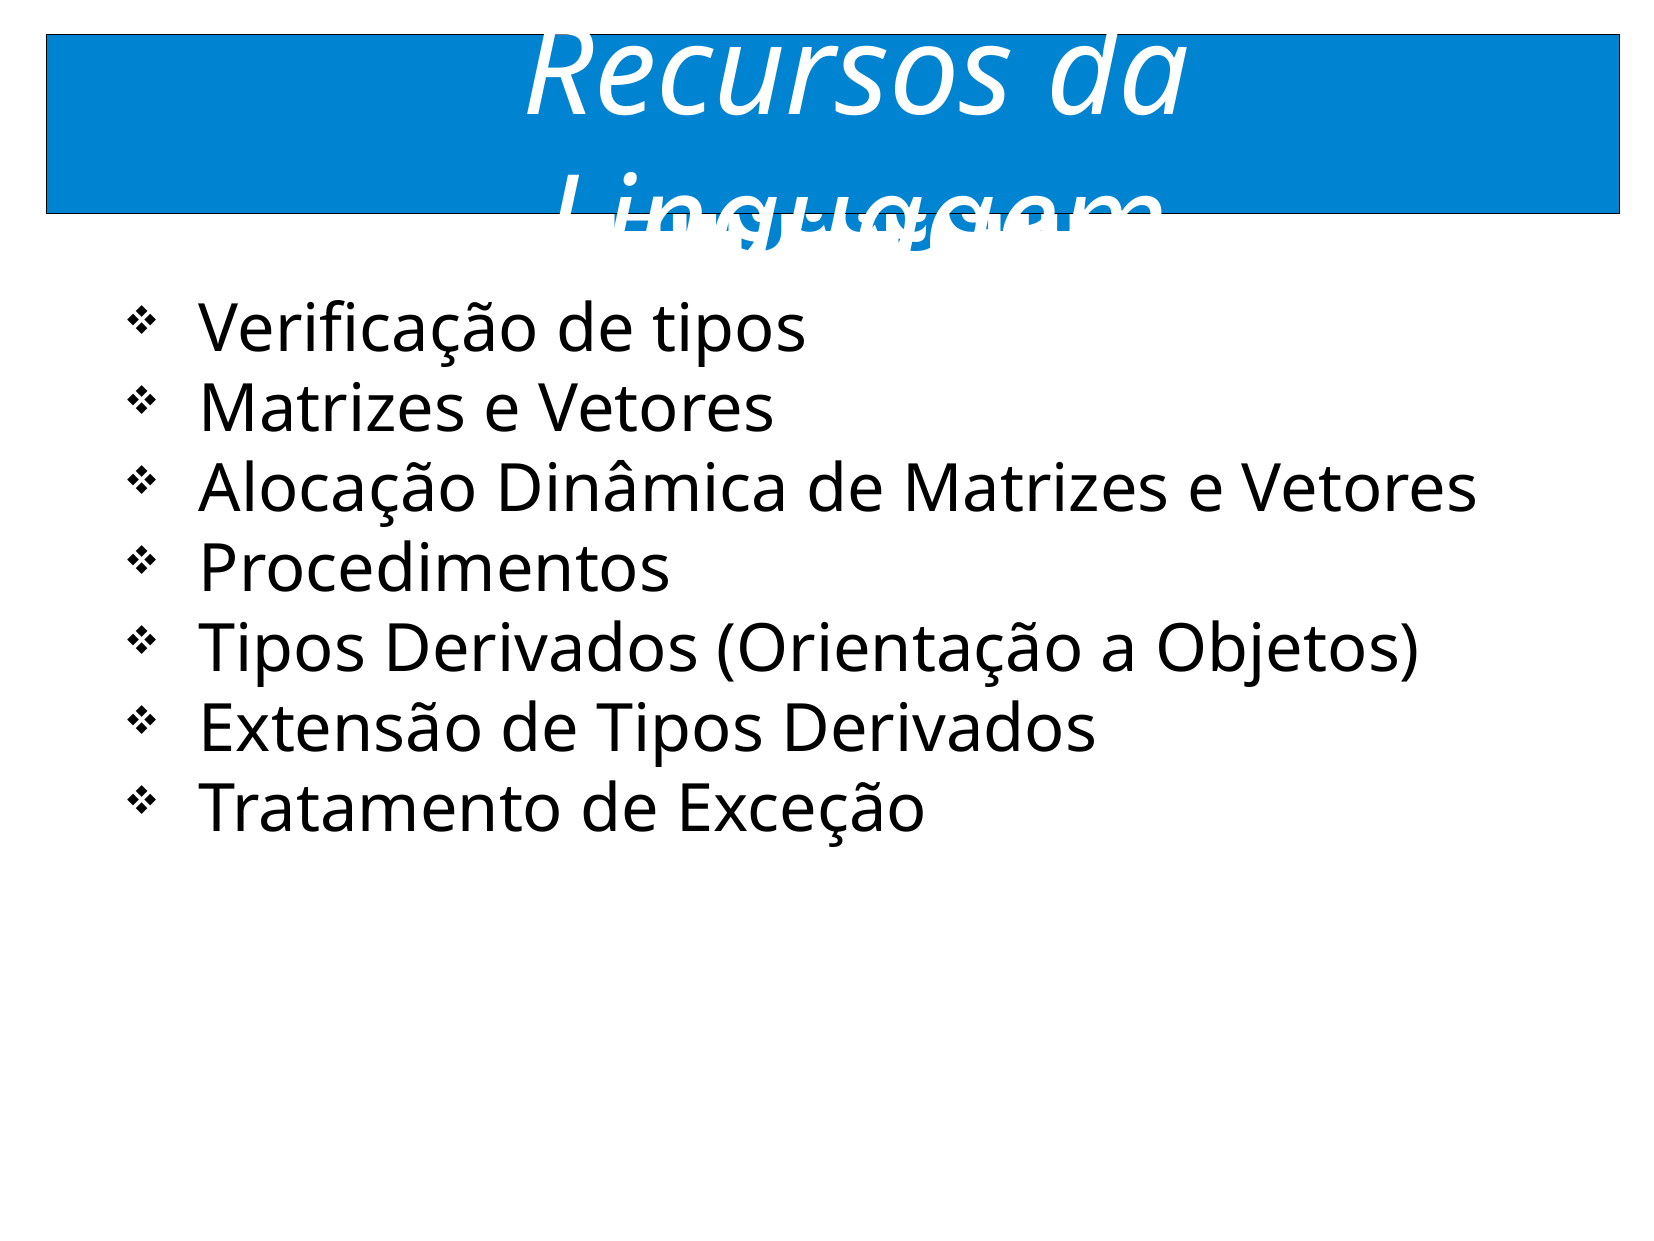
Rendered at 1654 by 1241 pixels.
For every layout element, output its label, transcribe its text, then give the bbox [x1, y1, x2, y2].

text_box [46, 34, 1620, 214]
text_box Verificação de tipos Matrizes e Vetores Alocação Dinâmica de Matrizes e Vetores Procedimentos Tipos Derivados (Orientação a Objetos) Extensão de Tipos Derivados Tratamento de Exceção [108, 277, 1576, 853]
text_box Recursos da Linguagem [369, 0, 1344, 180]
